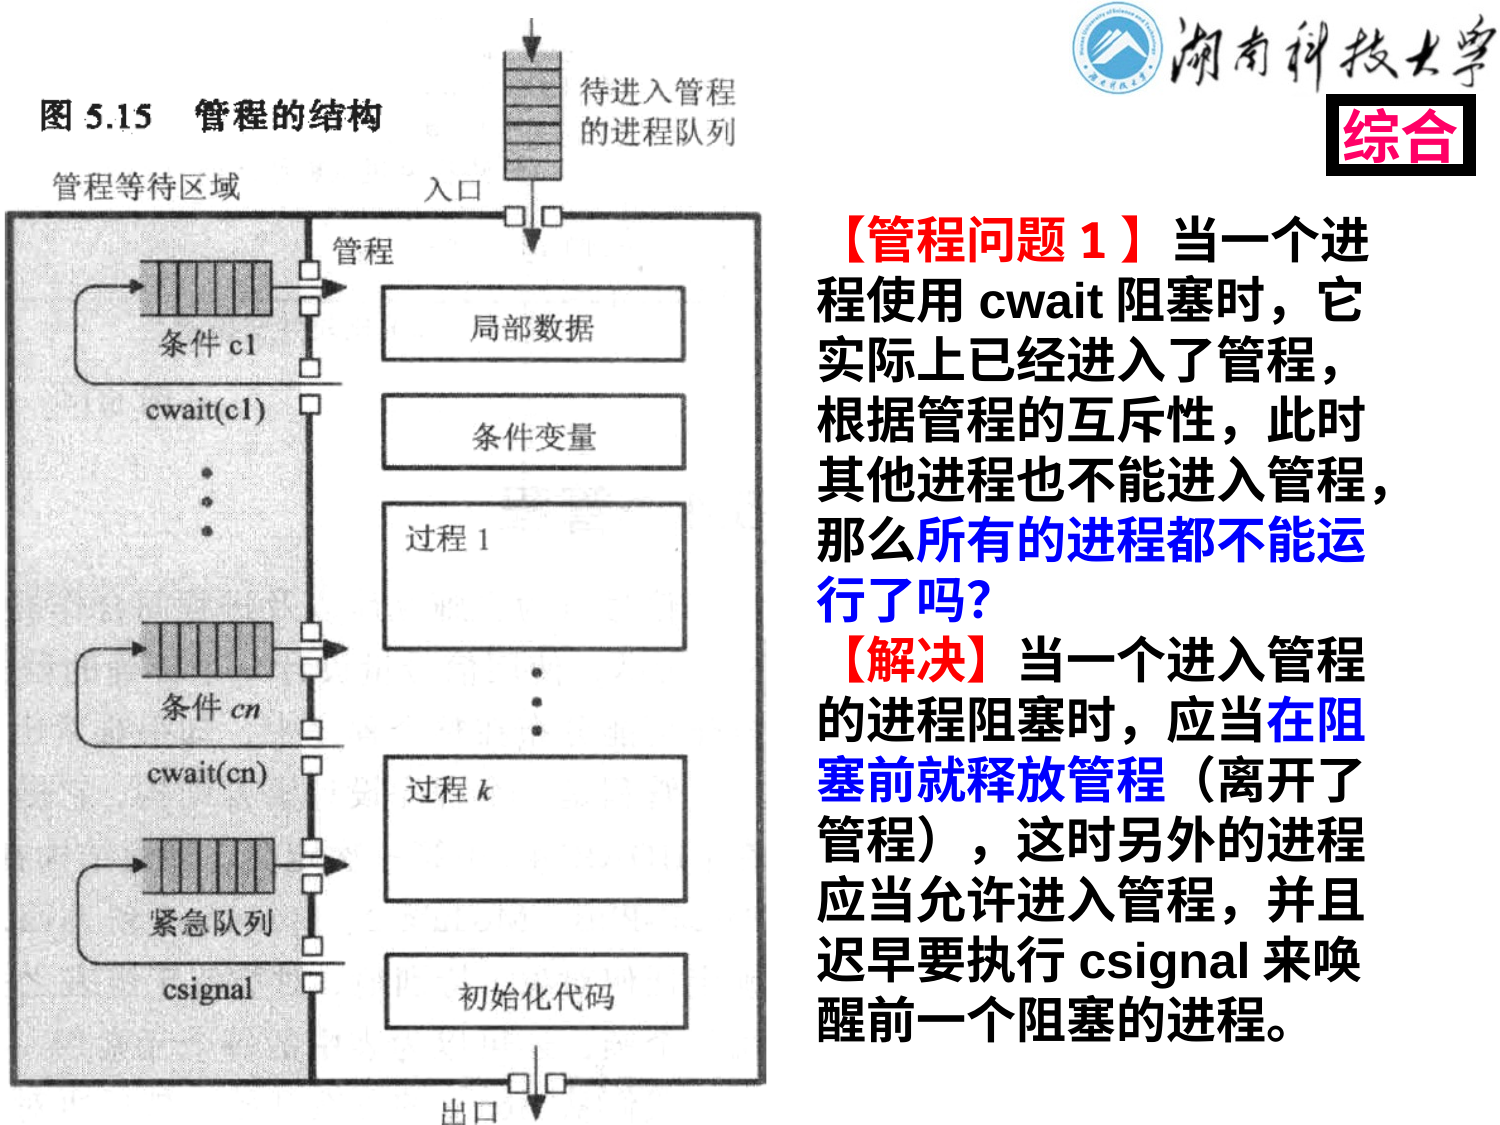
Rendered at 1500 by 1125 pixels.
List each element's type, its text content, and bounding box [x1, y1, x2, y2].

picture [1069, 0, 1500, 97]
text_box 【管程问题1】当一个进程使用cwait阻塞时，它实际上已经进入了管程，根据管程的互斥性，此时其他进程也不能进入管程，那么所有的进程都不能运行了吗？ 【解决】当一个进入管程的进程阻塞时，应当在阻塞前就释放管程（离开了管程），这时另外的进程应当允许进入管程，并且迟早要执行csignal来唤醒前一个阻塞的进程。 [801, 201, 1389, 1056]
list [0, 18, 774, 1125]
text_box 综合 [1332, 100, 1470, 171]
